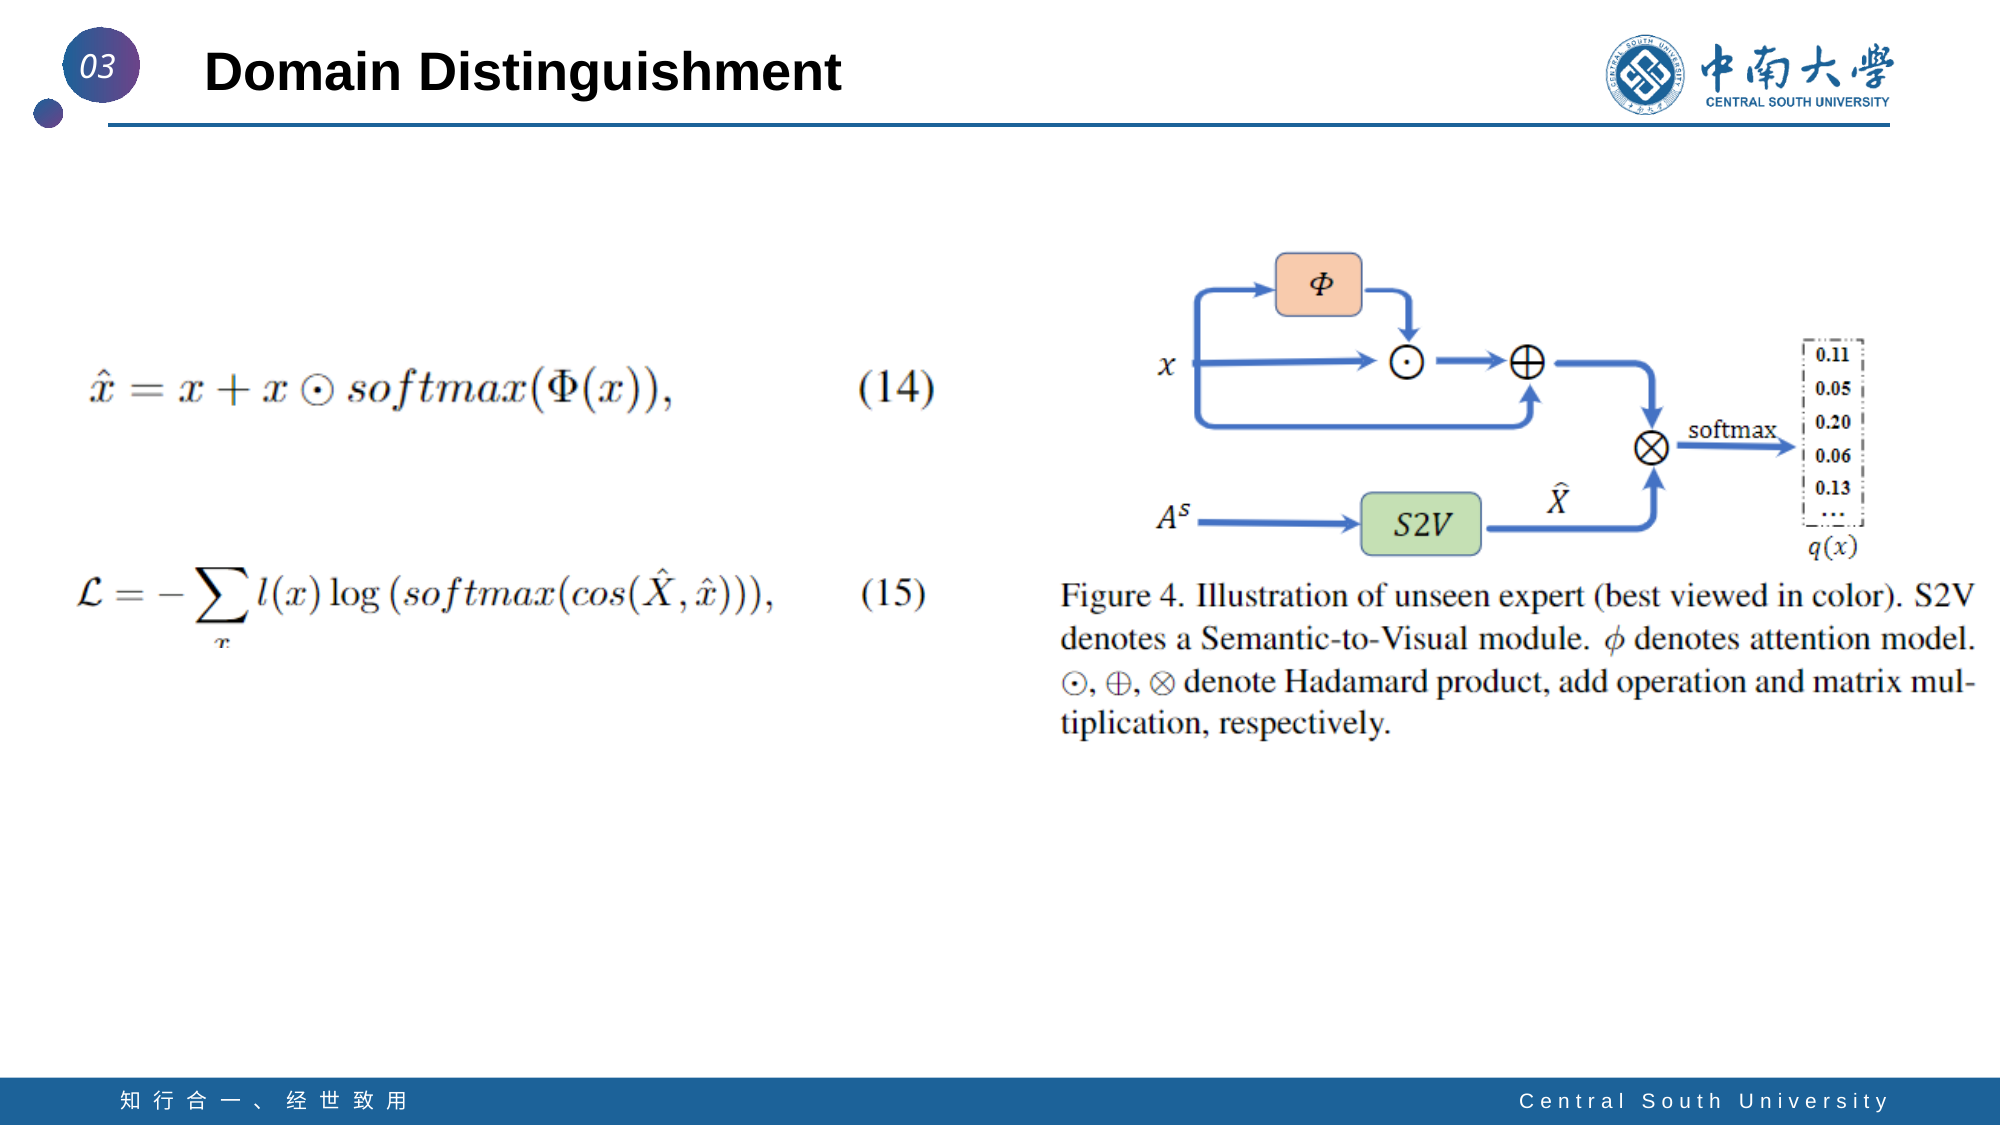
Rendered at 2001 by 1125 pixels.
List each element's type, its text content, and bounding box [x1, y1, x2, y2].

picture [1011, 236, 1987, 746]
text_box Central South University [1504, 1080, 1902, 1120]
picture [34, 329, 947, 436]
picture [1595, 28, 1907, 121]
text_box 知行合一、经世致用 [105, 1080, 423, 1120]
picture [47, 555, 947, 648]
text_box Domain Distinguishment [204, 26, 1096, 110]
text_box [0, 1077, 2000, 1125]
text_box [158, 0, 1050, 118]
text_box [33, 26, 153, 128]
